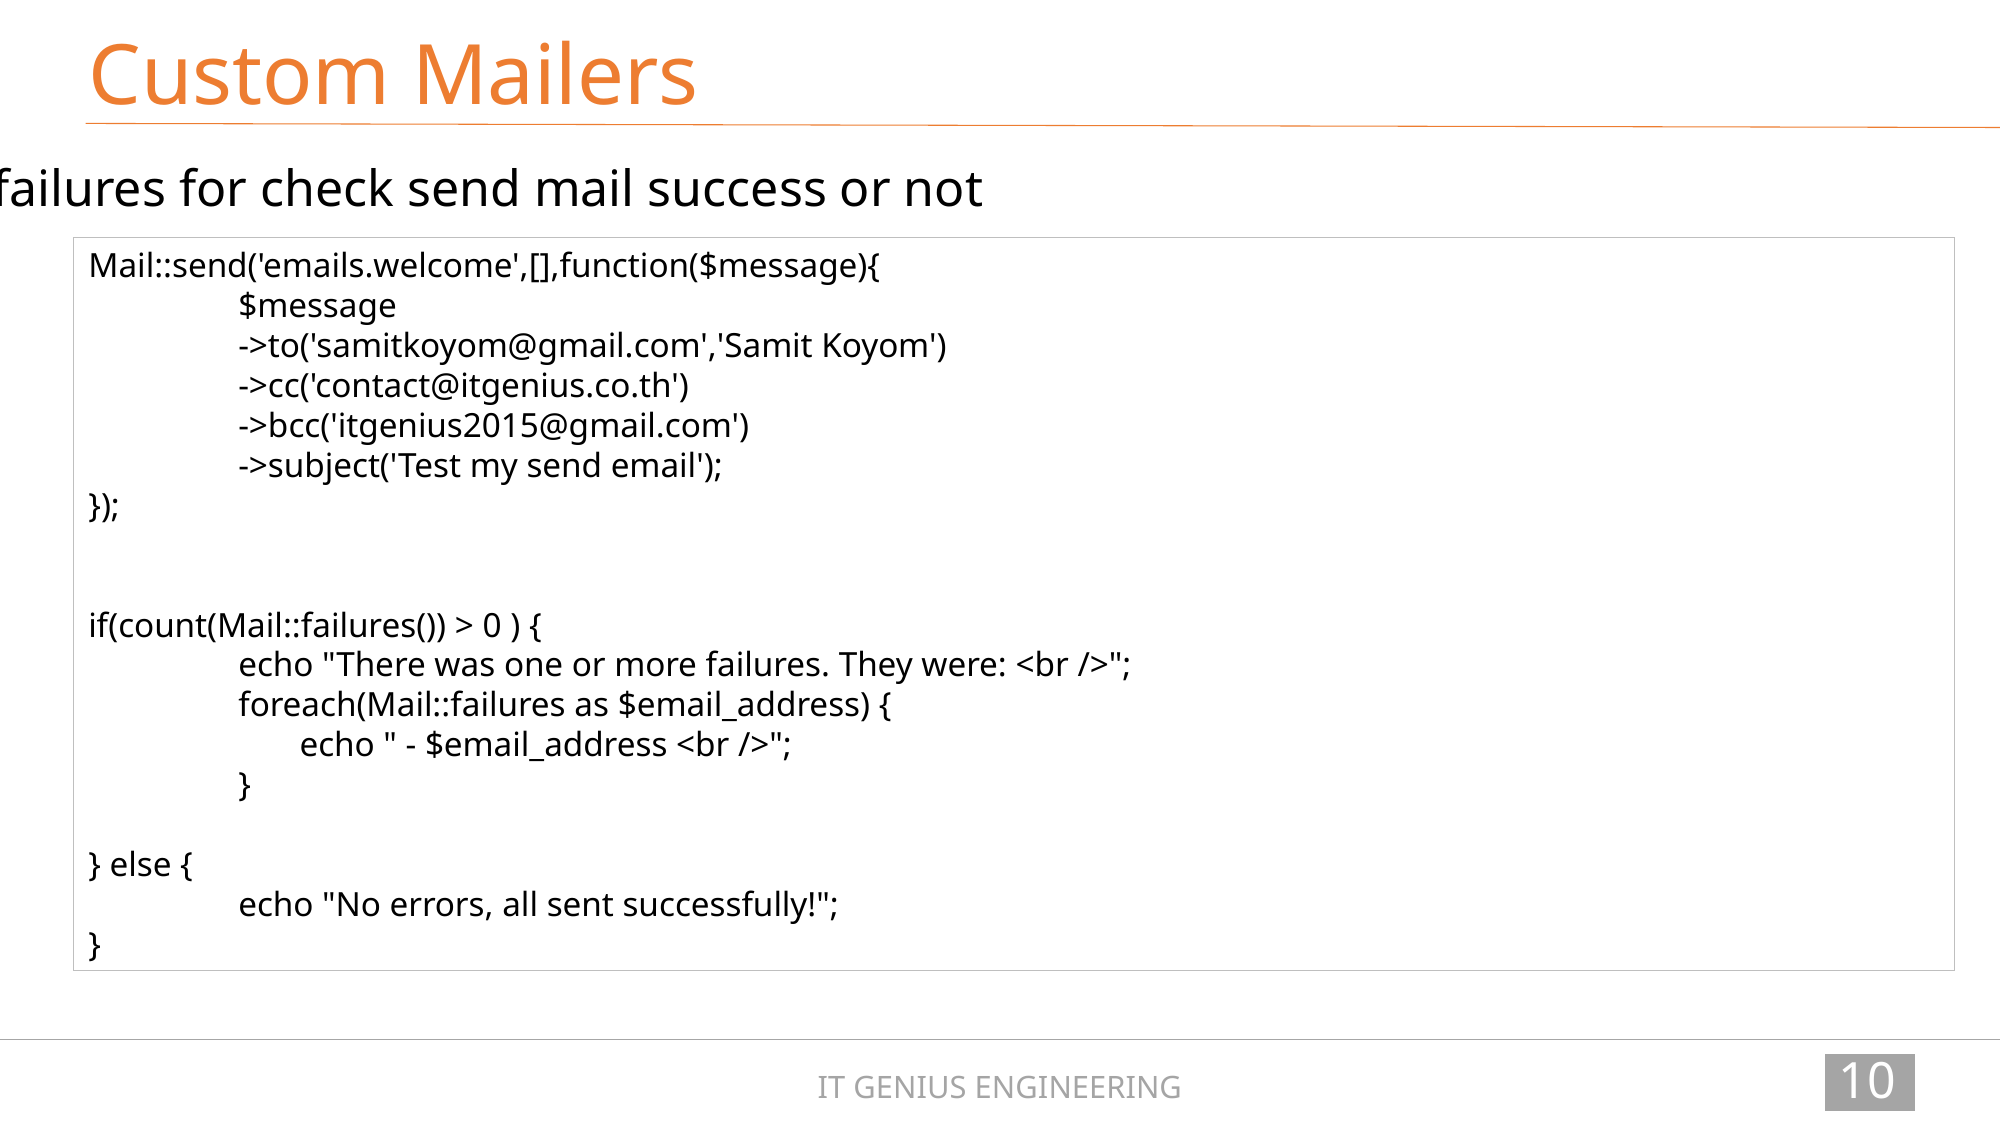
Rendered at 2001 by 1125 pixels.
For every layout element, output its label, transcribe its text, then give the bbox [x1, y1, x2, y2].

text_box Mail::send('emails.welcome',[],function($message){ $message ->to('samitkoyom@gmail.com','Samit Koyom') ->cc('contact@itgenius.co.th') ->bcc('itgenius2015@gmail.com') ->subject('Test my send email'); }); if(count(Mail::failures()) > 0 ) { echo "There was one or more failures. They were: <br />"; foreach(Mail::failures as $email_address) { echo " - $email_address <br />"; } } else { echo "No errors, all sent successfully!"; } [73, 237, 1955, 971]
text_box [85, 123, 2000, 128]
subtitle Custom Mailers [73, 25, 936, 137]
text_box Mail failures for check send mail success or not [0, 149, 999, 224]
text_box IT GENIUS ENGINEERING [576, 1064, 1424, 1113]
slide_number 100 [1822, 1051, 1918, 1114]
